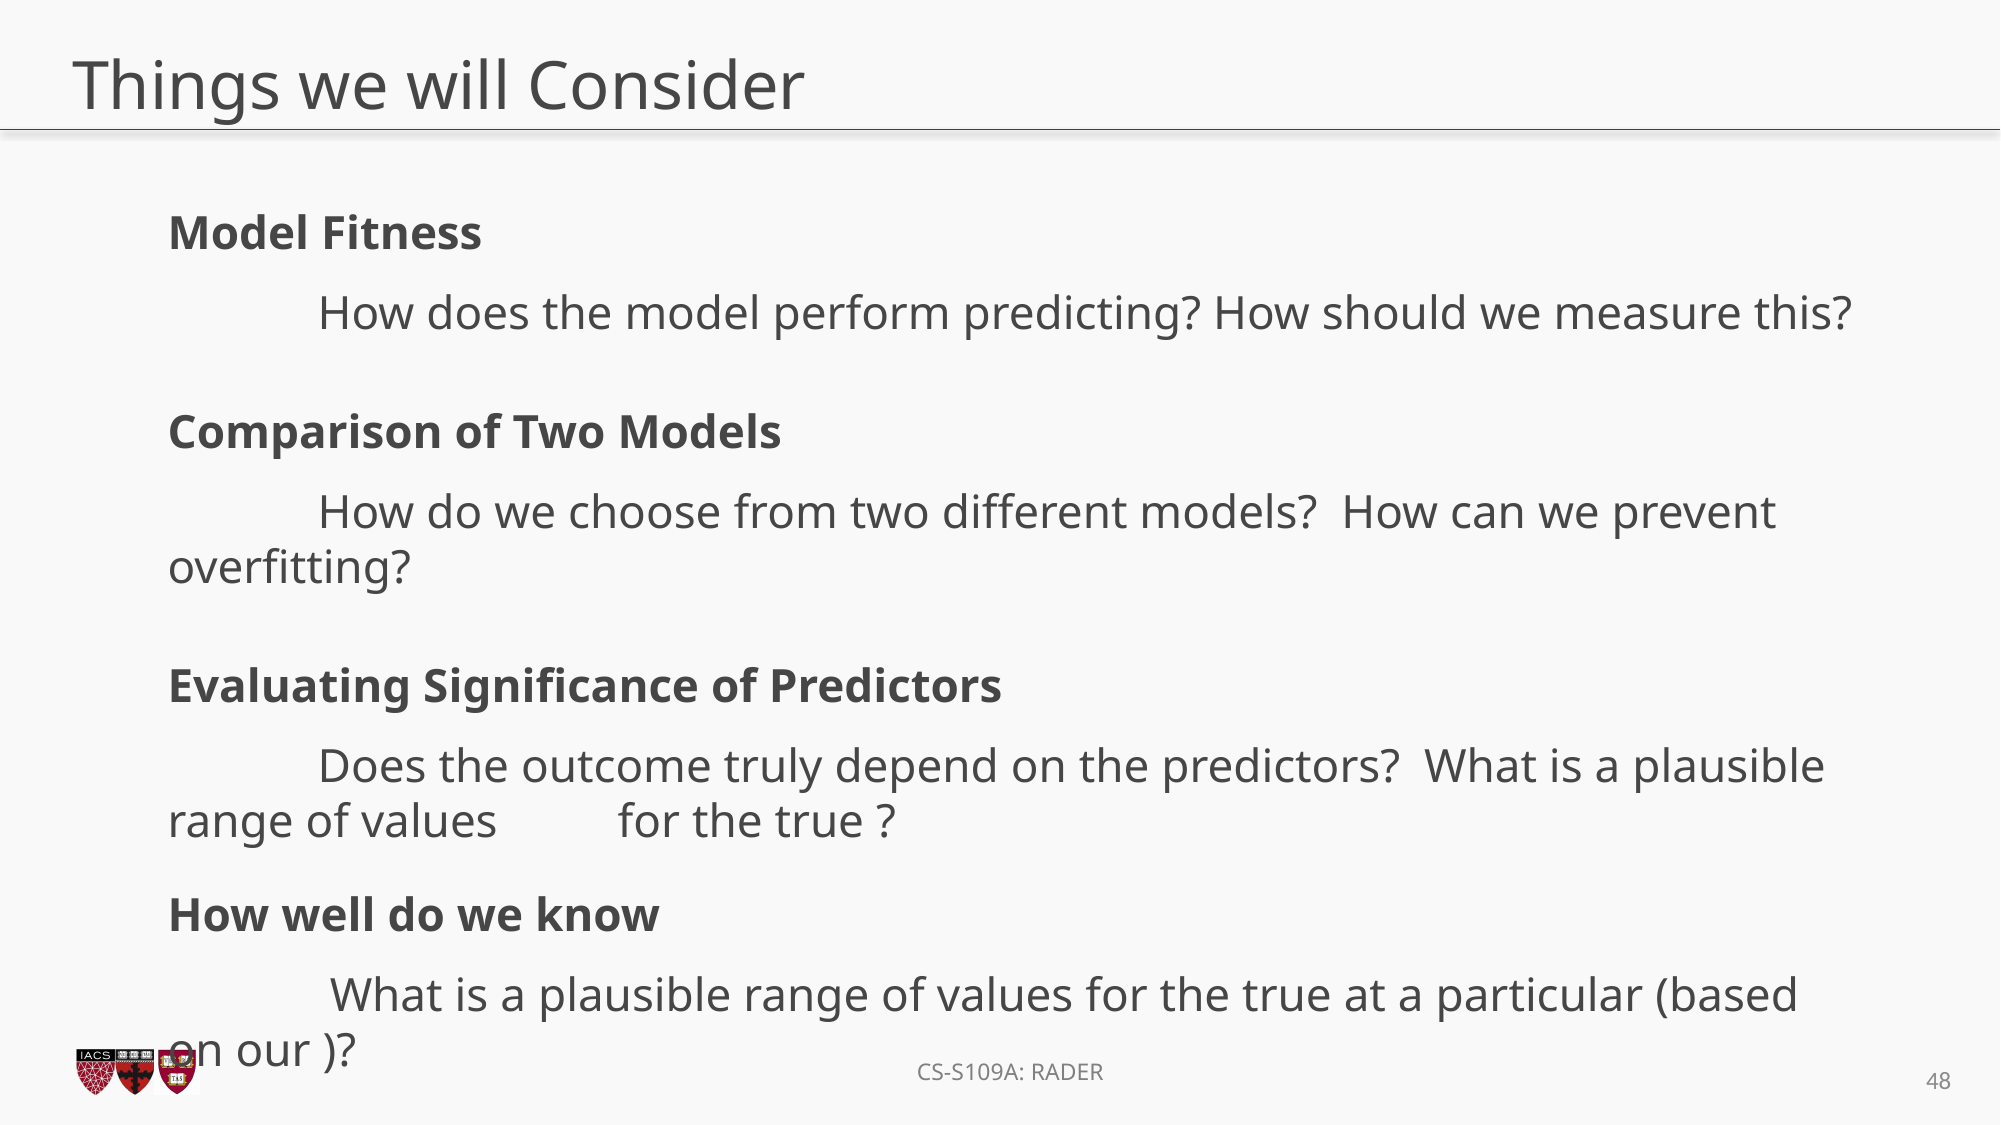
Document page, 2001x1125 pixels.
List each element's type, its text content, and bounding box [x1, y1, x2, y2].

picture [174, 1049, 188, 1063]
title Things we will Consider [57, 35, 1943, 162]
slide_number 48 [1500, 1050, 1967, 1110]
picture [75, 1049, 200, 1095]
